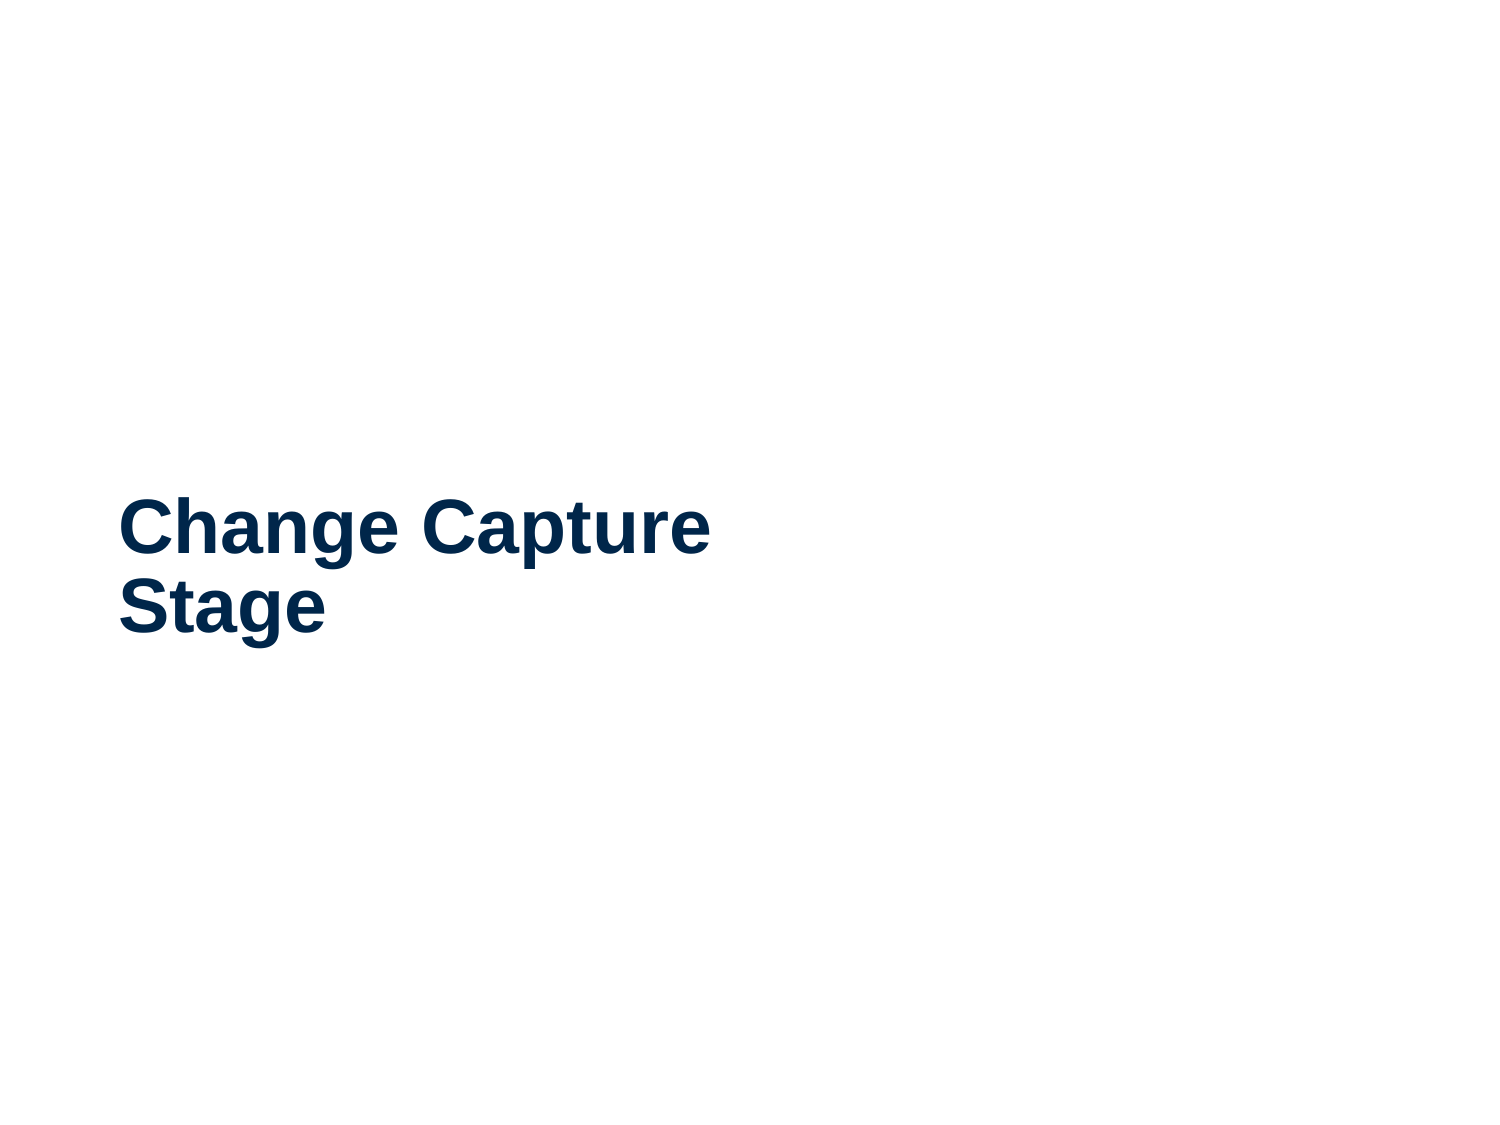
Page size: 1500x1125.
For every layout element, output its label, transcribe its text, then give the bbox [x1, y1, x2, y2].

title Change Capture Stage [0, 485, 826, 666]
